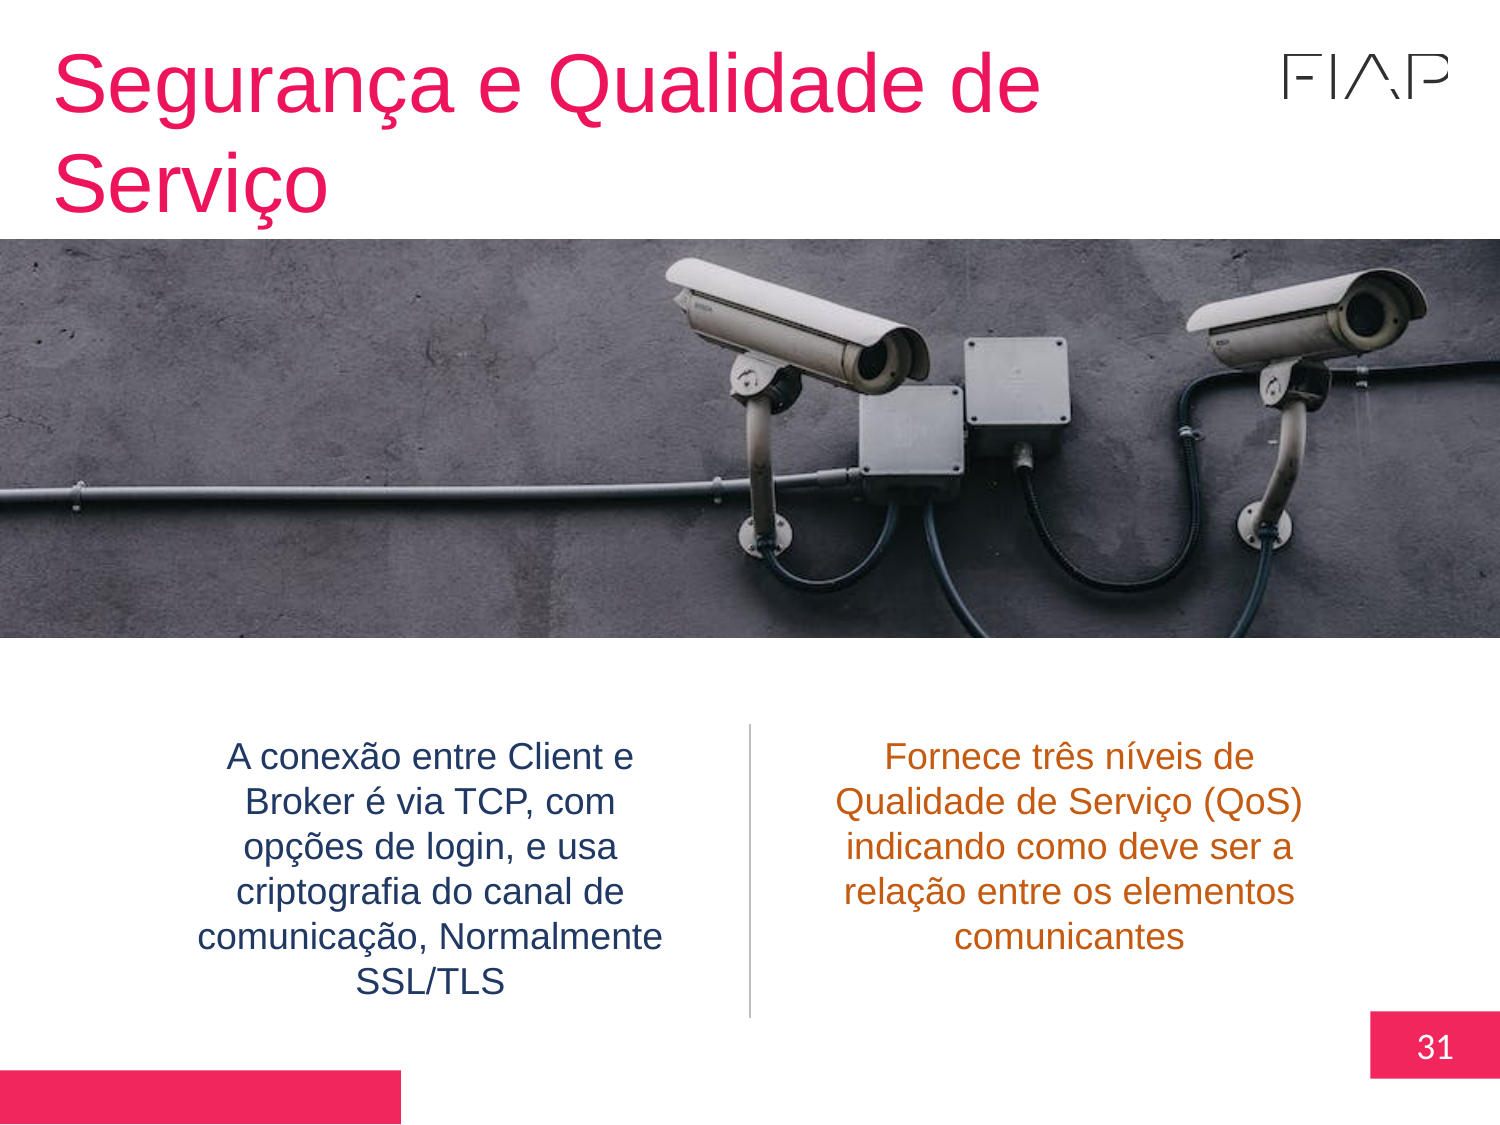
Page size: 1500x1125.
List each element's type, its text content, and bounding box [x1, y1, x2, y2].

picture [1284, 54, 1448, 99]
picture [0, 238, 1500, 638]
text_box A conexão entre Client e Broker é via TCP, com opções de login, e usa criptografia do canal de comunicação, Normalmente SSL/TLS [180, 724, 681, 1018]
text_box Fornece três níveis de Qualidade de Serviço (QoS) indicando como deve ser a relação entre os elementos comunicantes [819, 724, 1320, 1018]
text_box Segurança e Qualidade de Serviço [37, 21, 1123, 237]
